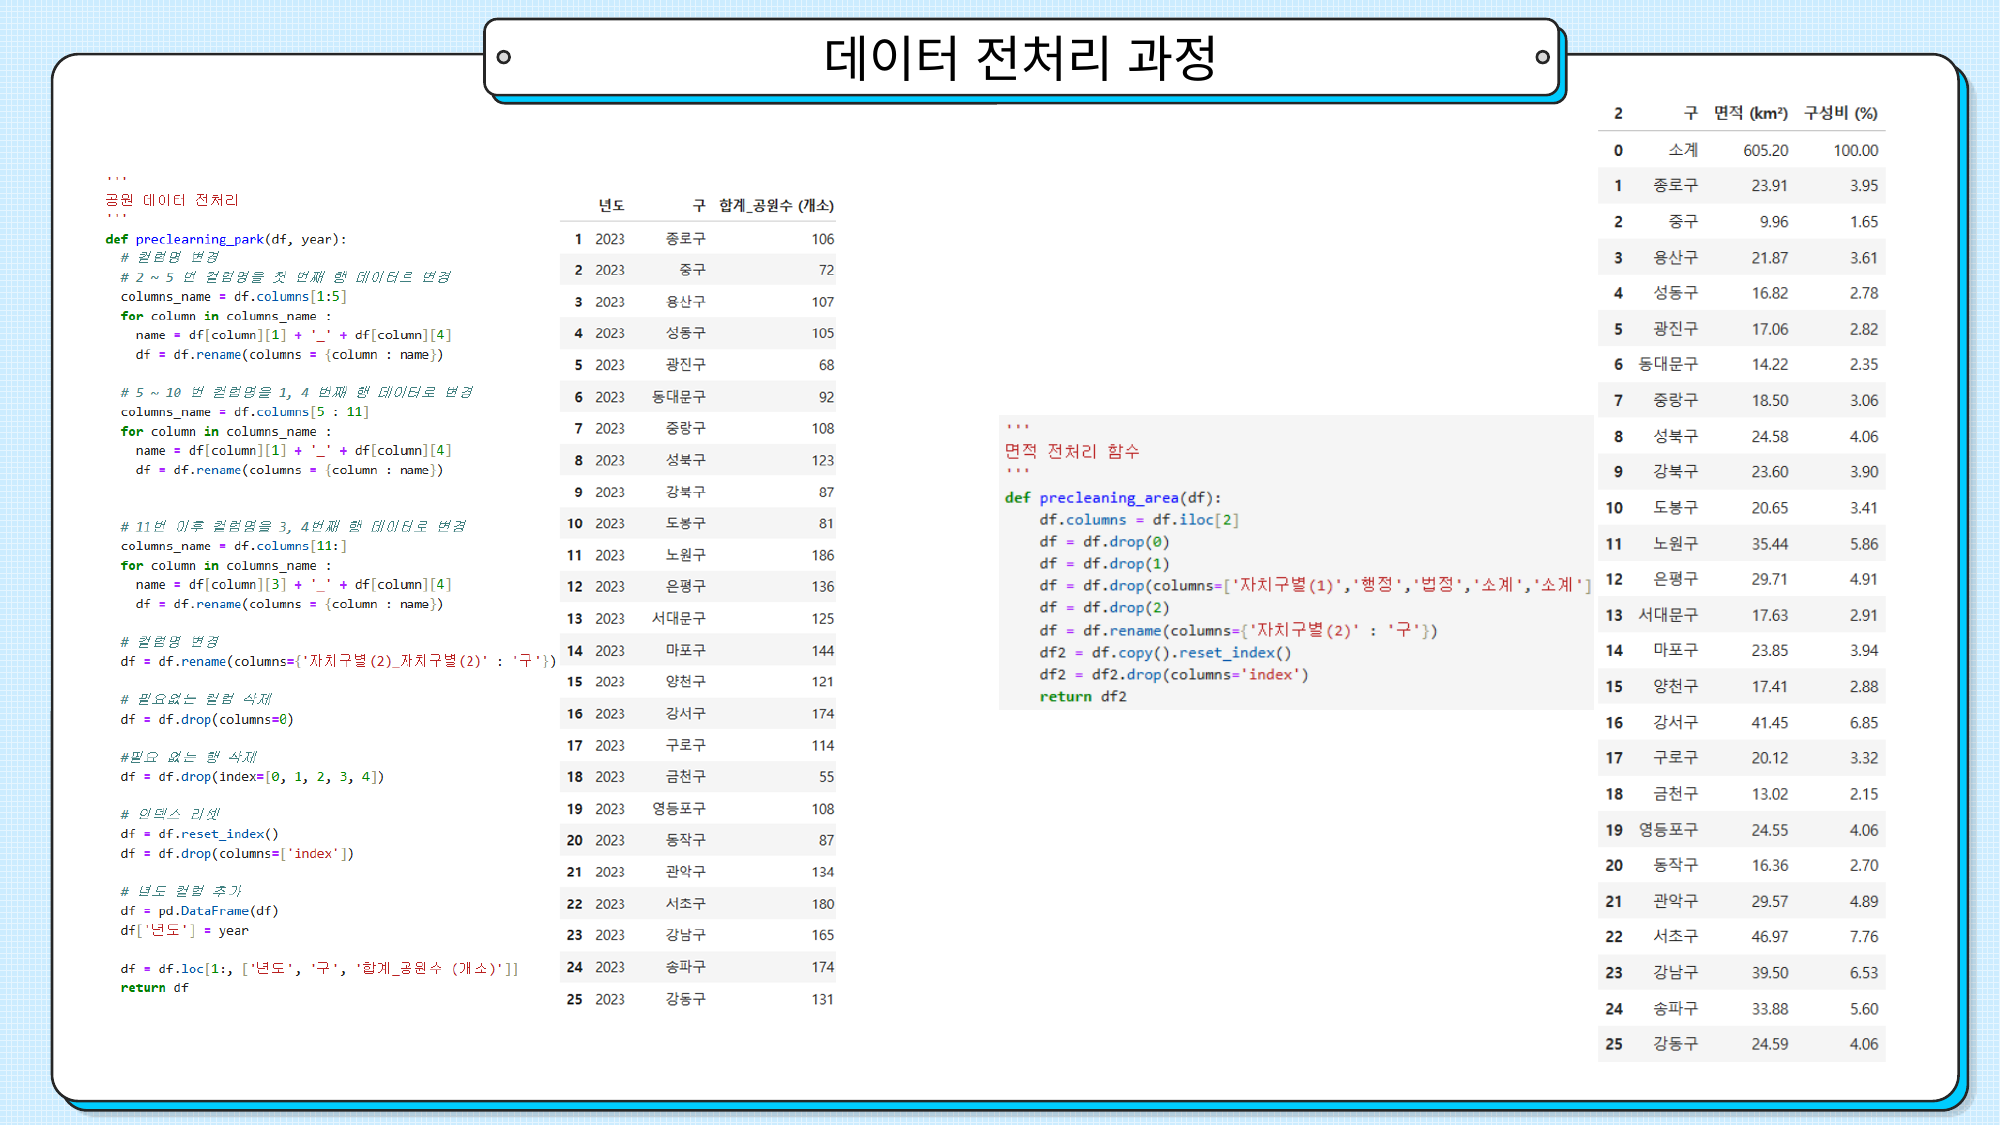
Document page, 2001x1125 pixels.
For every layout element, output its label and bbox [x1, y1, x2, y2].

text_box [51, 18, 1968, 1111]
picture [999, 93, 1894, 1062]
picture [102, 168, 836, 1011]
